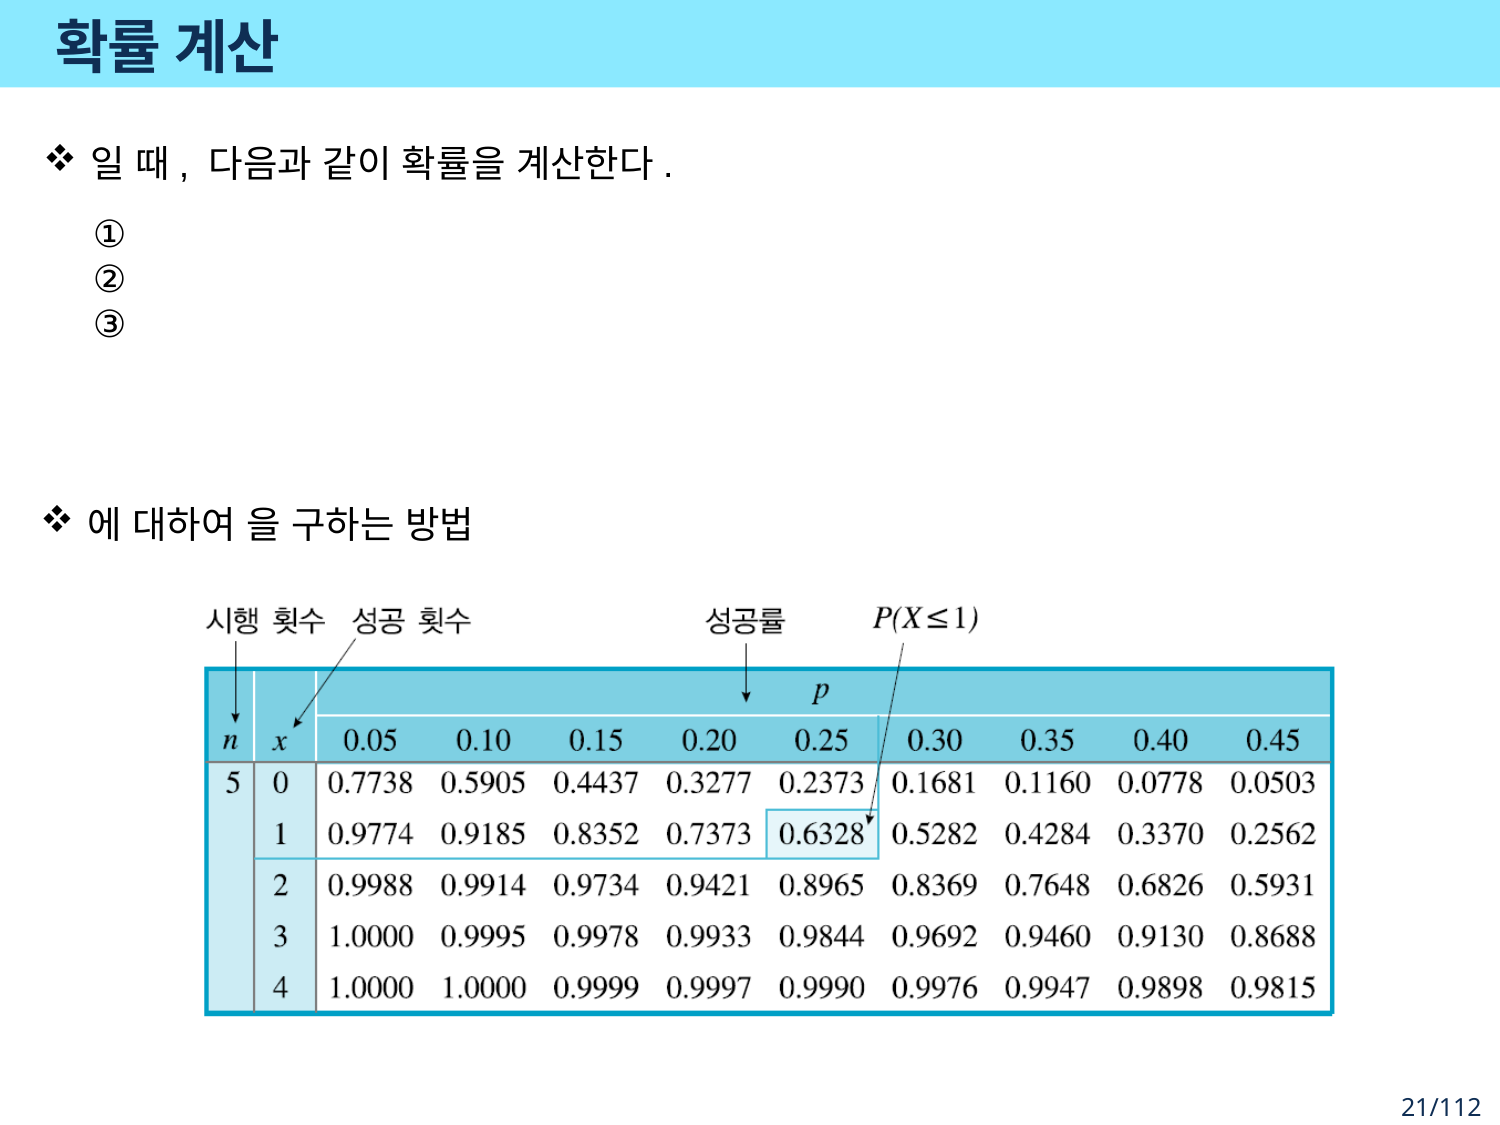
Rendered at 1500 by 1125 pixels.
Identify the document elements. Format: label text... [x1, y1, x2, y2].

title 확률 계산 [40, 5, 1288, 84]
picture [201, 589, 1340, 1024]
